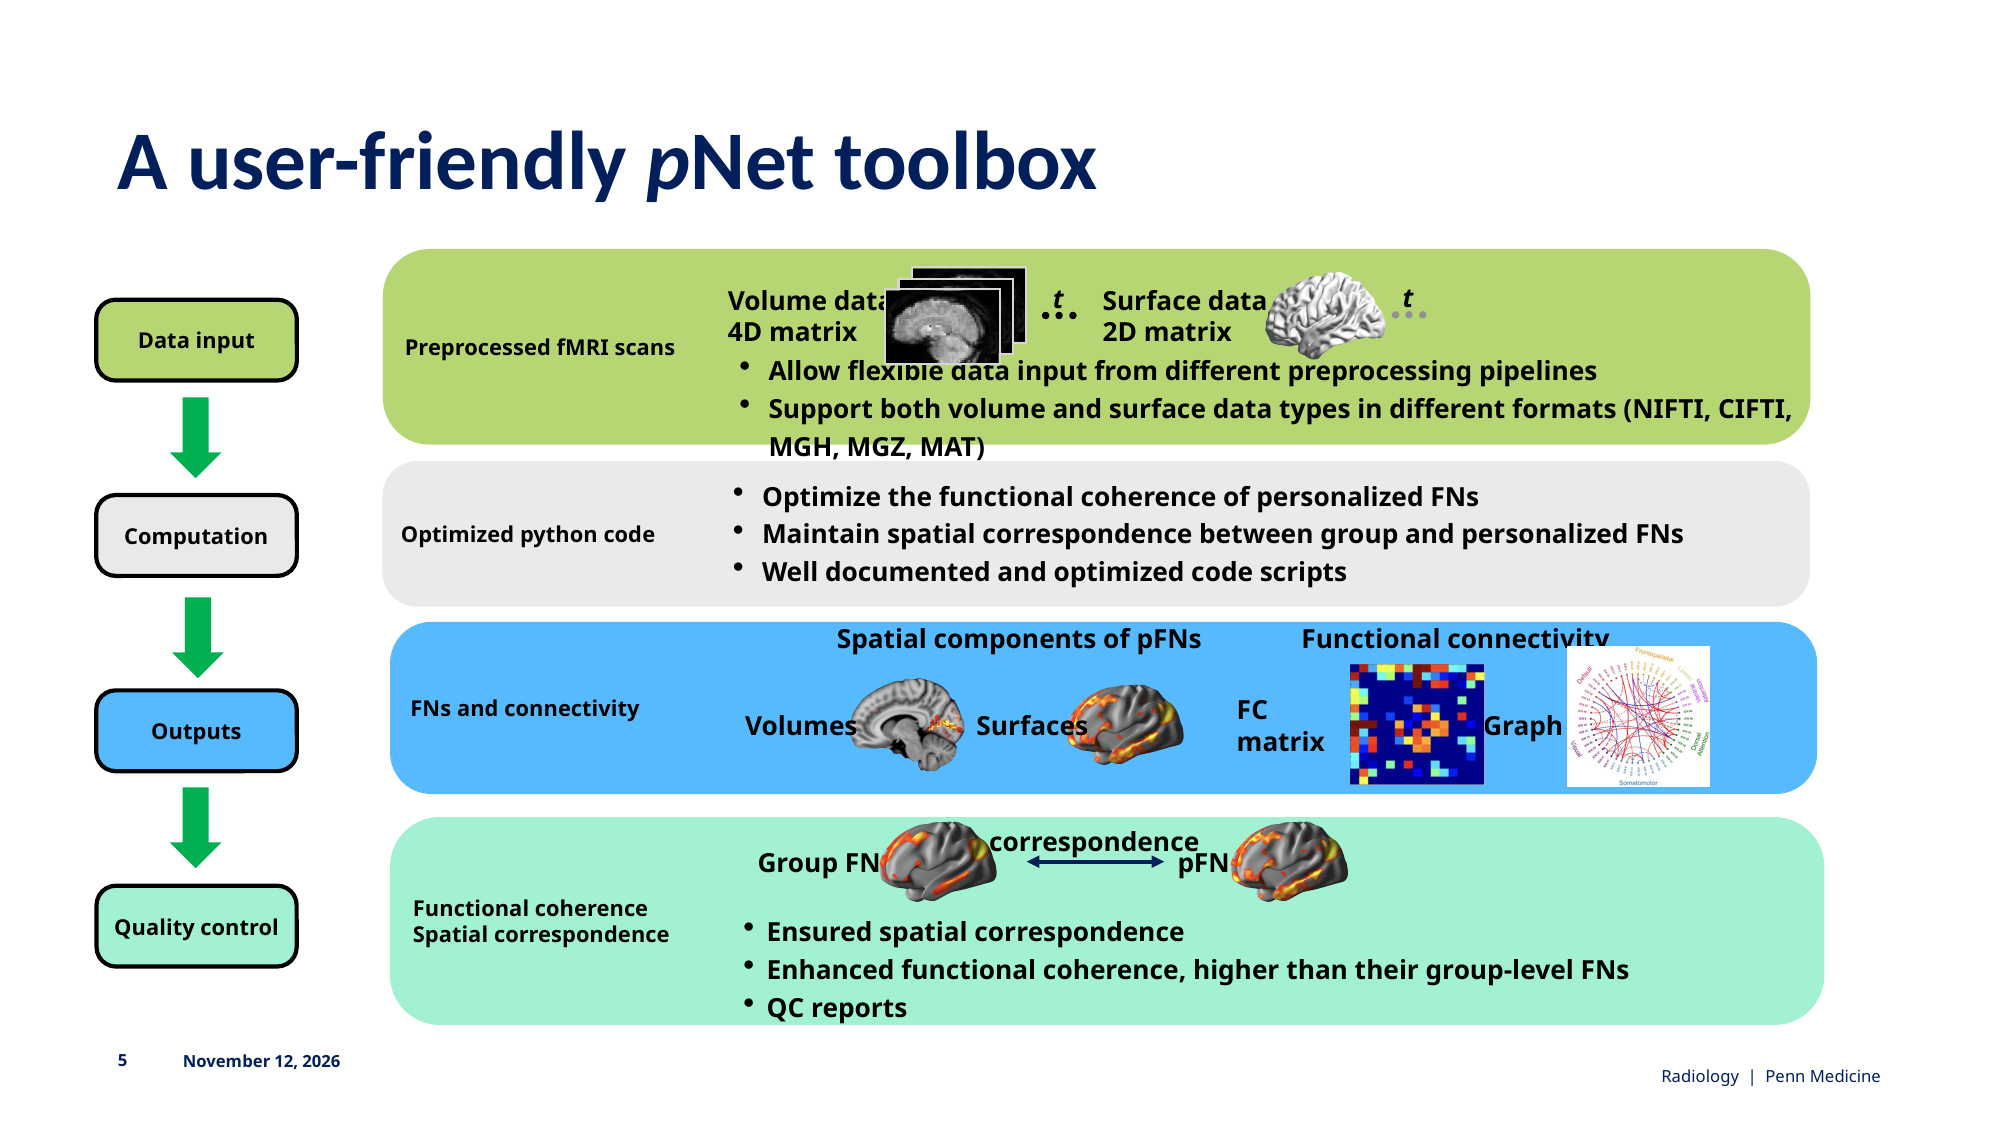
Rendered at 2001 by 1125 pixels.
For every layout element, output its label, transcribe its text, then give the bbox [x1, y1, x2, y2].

text_box FNs and connectivity [390, 621, 1818, 795]
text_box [1041, 275, 1077, 320]
picture [1230, 821, 1348, 902]
text_box correspondence [983, 819, 1205, 863]
text_box Preprocessed fMRI scans [382, 248, 932, 445]
text_box Functional coherence Spatial correspondence [389, 817, 1825, 1025]
text_box [167, 786, 224, 870]
text_box FC matrix [1230, 687, 1349, 763]
text_box Volumes [739, 703, 849, 747]
text_box Optimized python code [382, 461, 1810, 607]
picture [1265, 271, 1386, 360]
picture [1567, 646, 1710, 787]
picture [879, 821, 997, 902]
picture [849, 678, 965, 772]
text_box Quality control [96, 885, 297, 967]
text_box Optimize the functional coherence of personalized FNs Maintain spatial correspondence between group and personalized FNs Well documented and optimized code scripts [727, 467, 1794, 593]
text_box Outputs [96, 690, 297, 772]
slide_number 5 [117, 1043, 183, 1073]
text_box Preprocessed fMRI scans [1006, 248, 1811, 341]
text_box Allow flexible data input from different preprocessing pipelines Support both volume and surface data types in different formats (NIFTI, CIFTI, MGH, MGZ, MAT) [733, 341, 1811, 468]
picture [1349, 664, 1485, 785]
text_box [1391, 275, 1427, 320]
picture [1066, 684, 1184, 765]
text_box Spatial components of pFNs [830, 616, 1208, 660]
text_box Surfaces [970, 703, 1066, 747]
text_box Surface data 2D matrix [1096, 278, 1265, 341]
text_box Data input [96, 299, 297, 381]
text_box Functional connectivity [1295, 616, 1616, 660]
text_box Group FN [751, 840, 879, 884]
text_box pFN [1171, 840, 1230, 884]
text_box [169, 596, 227, 680]
title A user-friendly pNet toolbox [117, 118, 1882, 211]
text_box [167, 396, 224, 480]
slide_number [182, 1043, 633, 1074]
text_box Volume data 4D matrix [722, 278, 897, 353]
text_box Ensured spatial correspondence Enhanced functional coherence, higher than their group-level FNs QC reports [737, 902, 1794, 1029]
text_box [1151, 863, 1162, 868]
text_box [1029, 863, 1040, 868]
text_box Computation [96, 495, 297, 576]
text_box Graph [1485, 703, 1567, 747]
picture [886, 248, 1025, 383]
